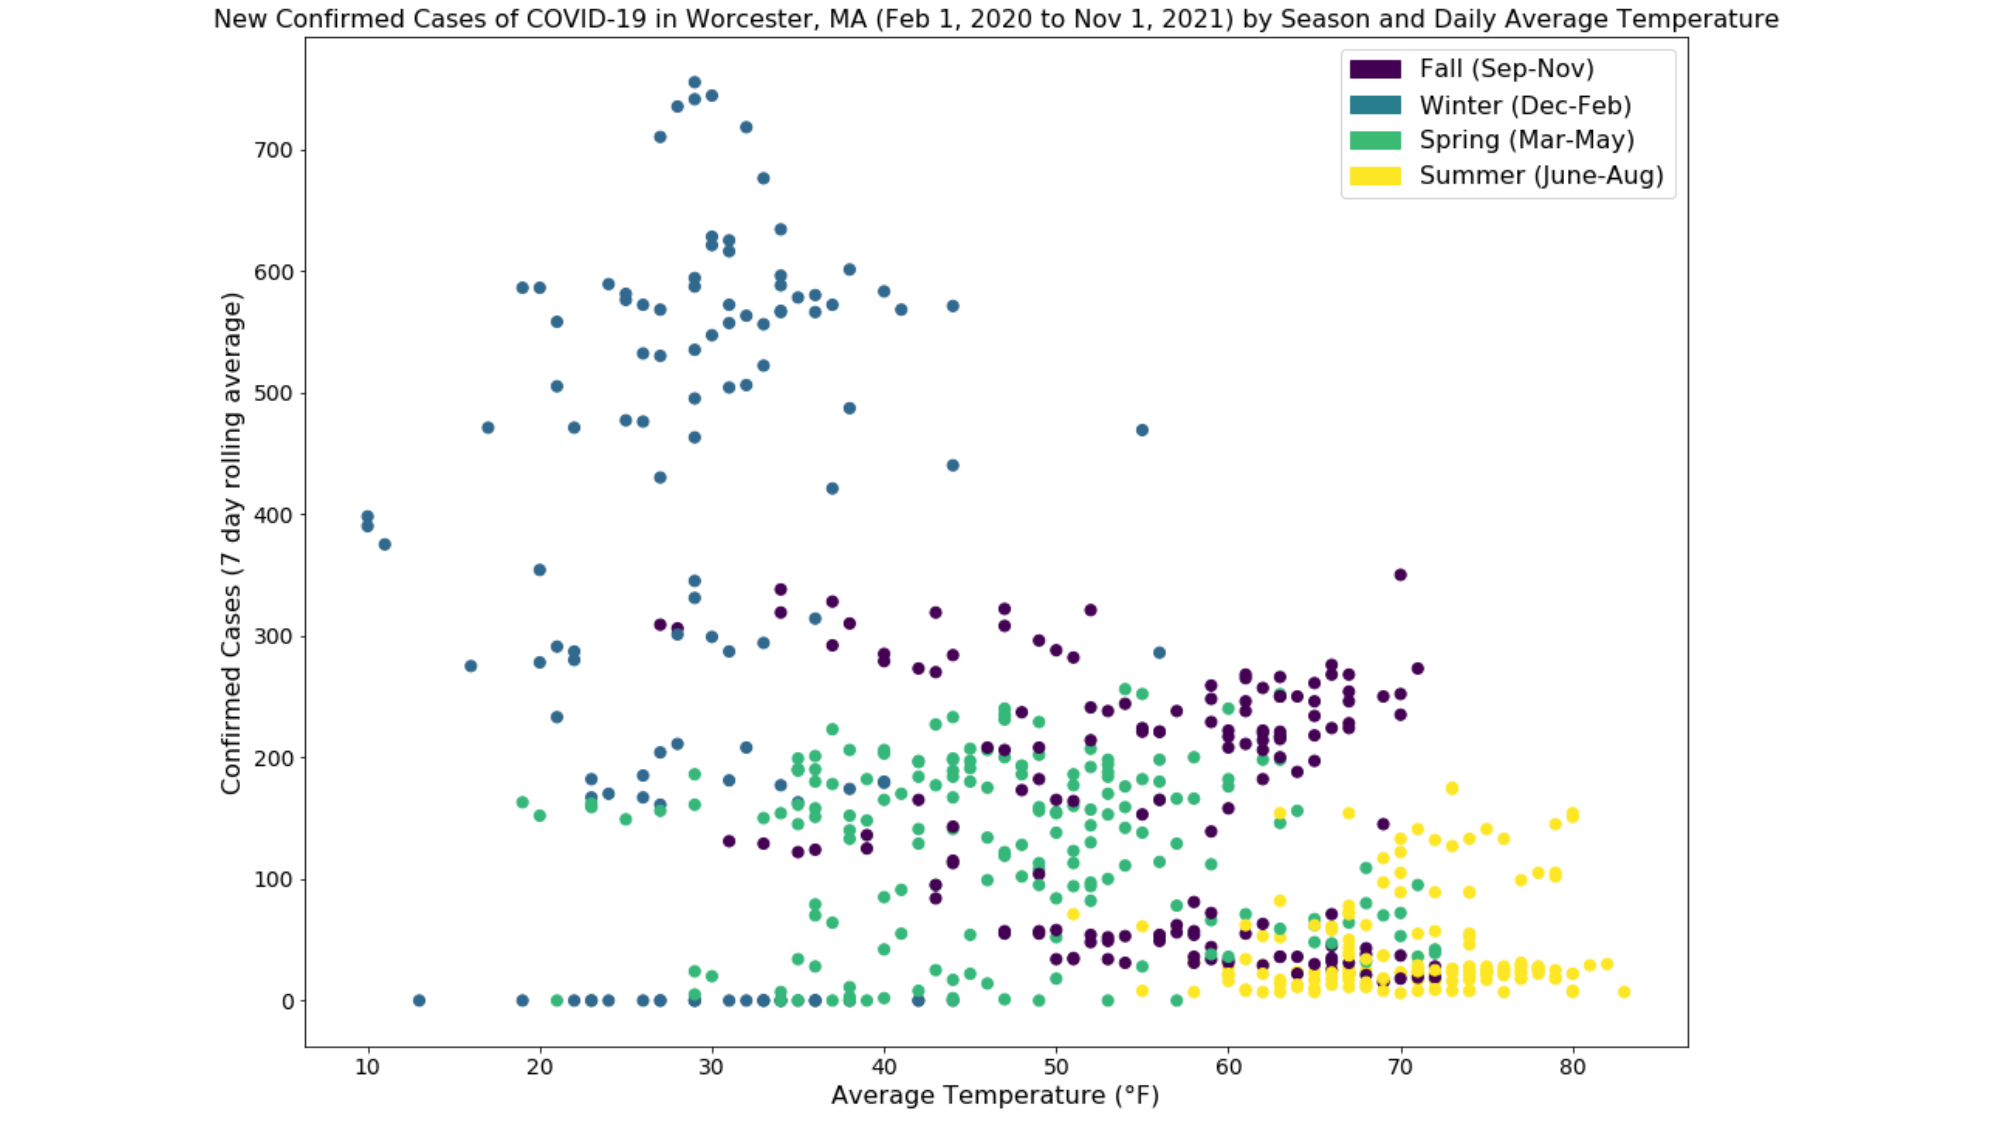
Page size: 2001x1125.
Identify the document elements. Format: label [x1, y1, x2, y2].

list [205, 0, 1795, 1125]
